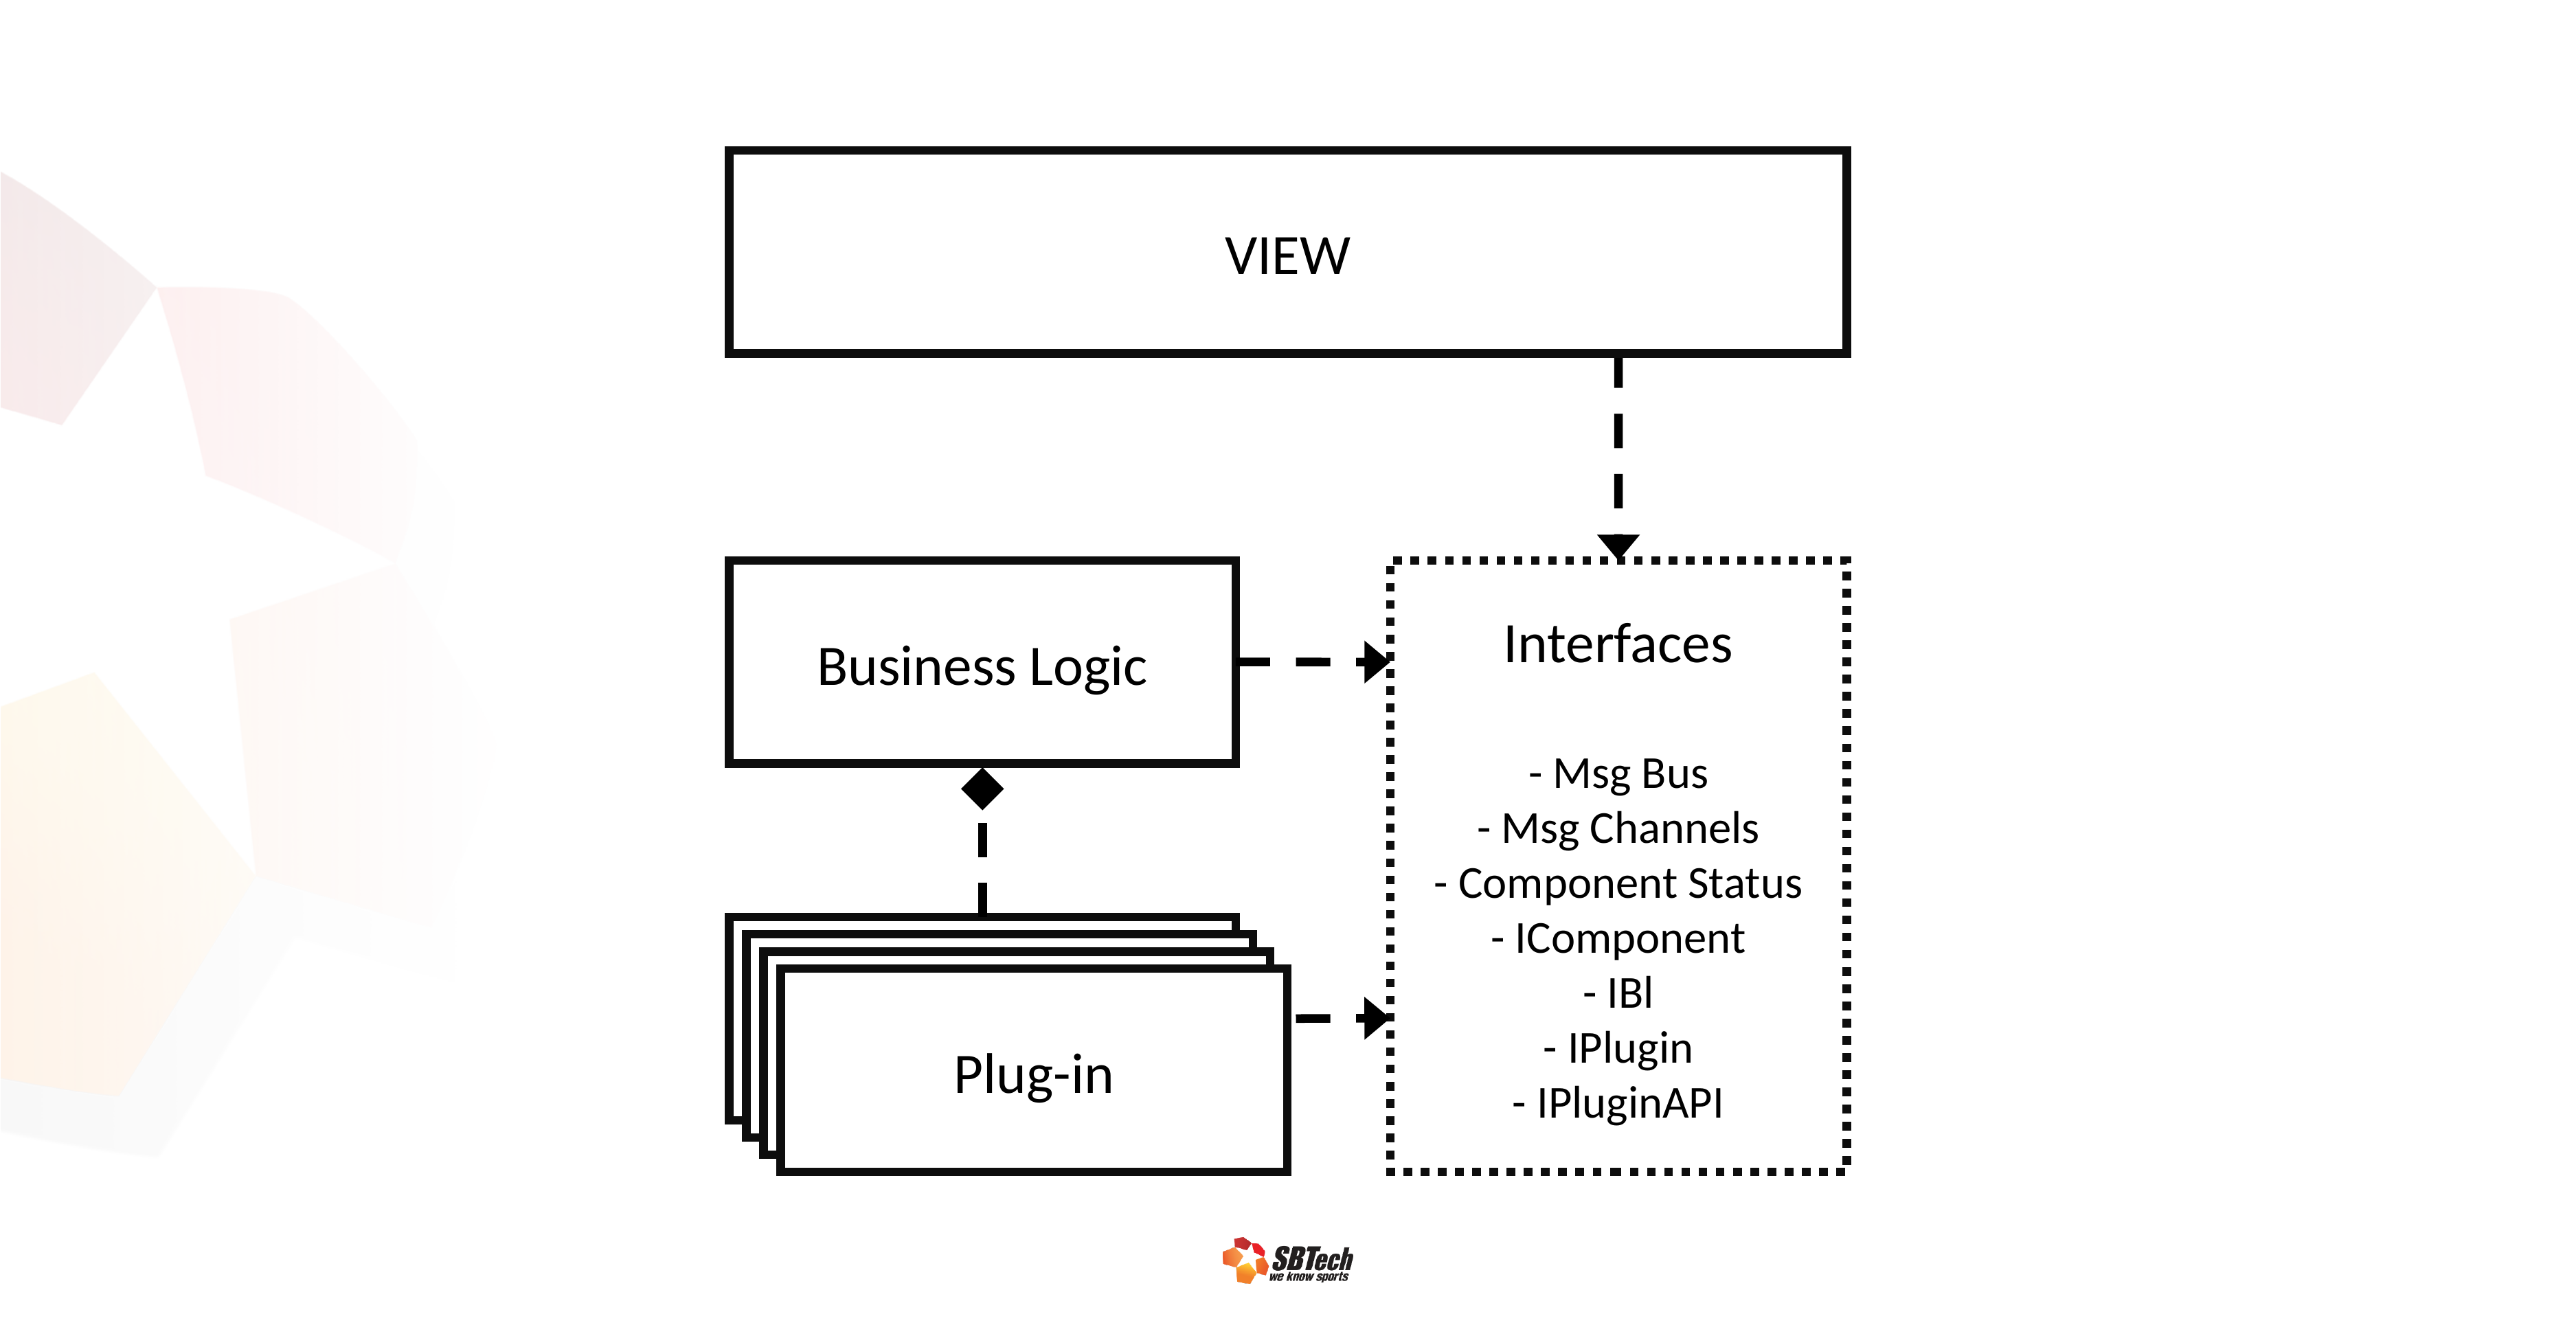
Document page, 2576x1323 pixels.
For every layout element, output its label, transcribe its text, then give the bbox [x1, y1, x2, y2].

text_box [729, 916, 1236, 1121]
picture [1223, 1237, 1353, 1284]
text_box VIEW [729, 150, 1847, 354]
text_box Interfaces - Msg Bus - Msg Channels - Component Status - IComponent - IBl - IPlugin - IPluginAPI [1390, 560, 1847, 1173]
text_box [763, 951, 1271, 1155]
text_box [746, 934, 1254, 1138]
text_box Business Logic [729, 560, 1236, 765]
text_box Plug-in [780, 968, 1288, 1173]
